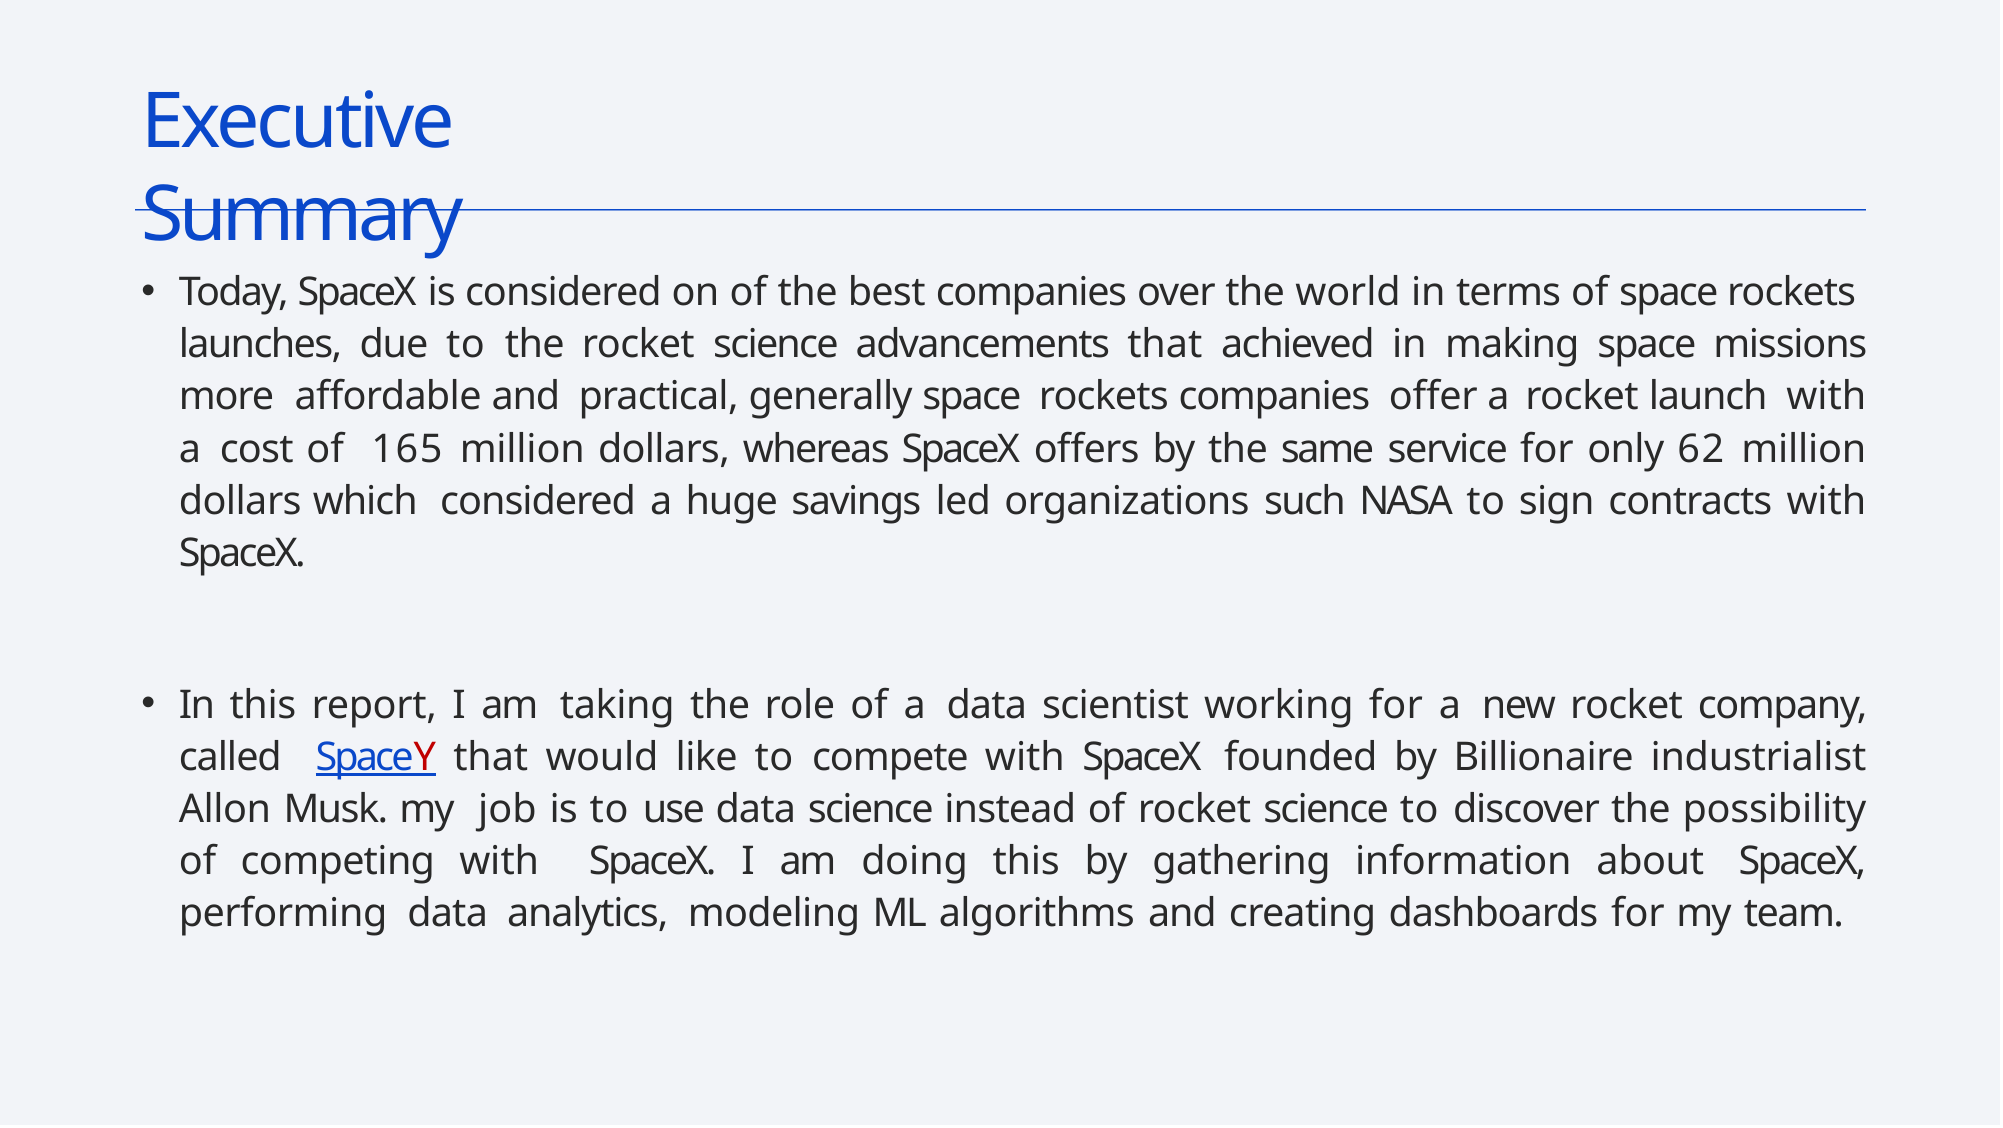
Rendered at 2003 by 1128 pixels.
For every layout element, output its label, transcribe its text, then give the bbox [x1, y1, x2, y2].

title Executive Summary [139, 68, 775, 259]
picture [0, 0, 2000, 1125]
text_box Today, SpaceX is considered on of the best companies over the world in terms of space rockets launches, due to the rocket science advancements that achieved in making space missions more affordable and practical, generally space rockets companies offer a rocket launch with a cost of 165 million dollars, whereas SpaceX offers by the same service for only 62 million dollars which considered a huge savings led organizations such NASA to sign contracts with SpaceX. In this report, I am taking the role of a data scientist working for a new rocket company, called SpaceY that would like to compete with SpaceX founded by Billionaire industrialist Allon Musk. my job is to use data science instead of rocket science to discover the possibility of competing with SpaceX. I am doing this by gathering information about SpaceX, performing data analytics, modeling ML algorithms and creating dashboards for my team. [139, 259, 1868, 935]
